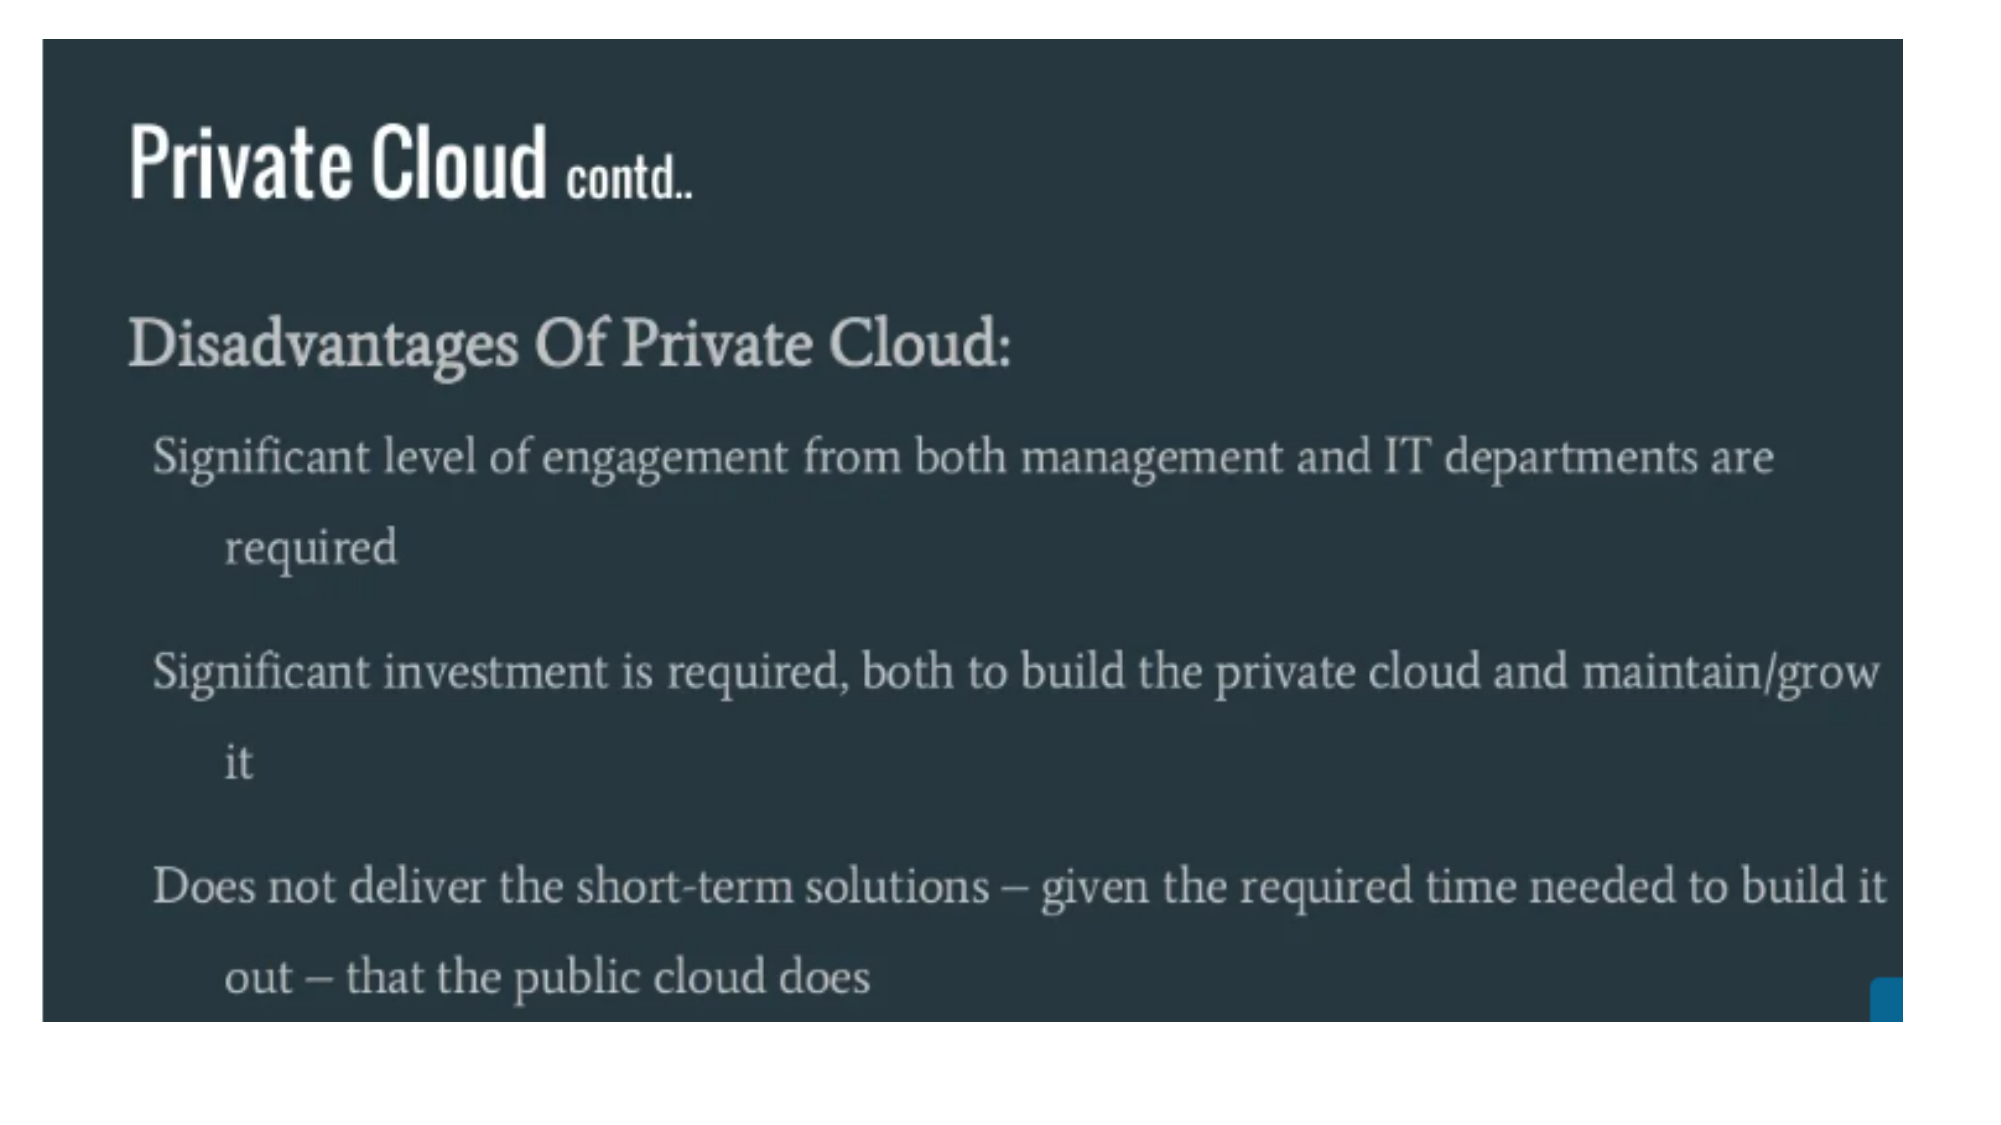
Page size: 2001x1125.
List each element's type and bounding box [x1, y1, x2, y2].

picture [35, 39, 1903, 1022]
